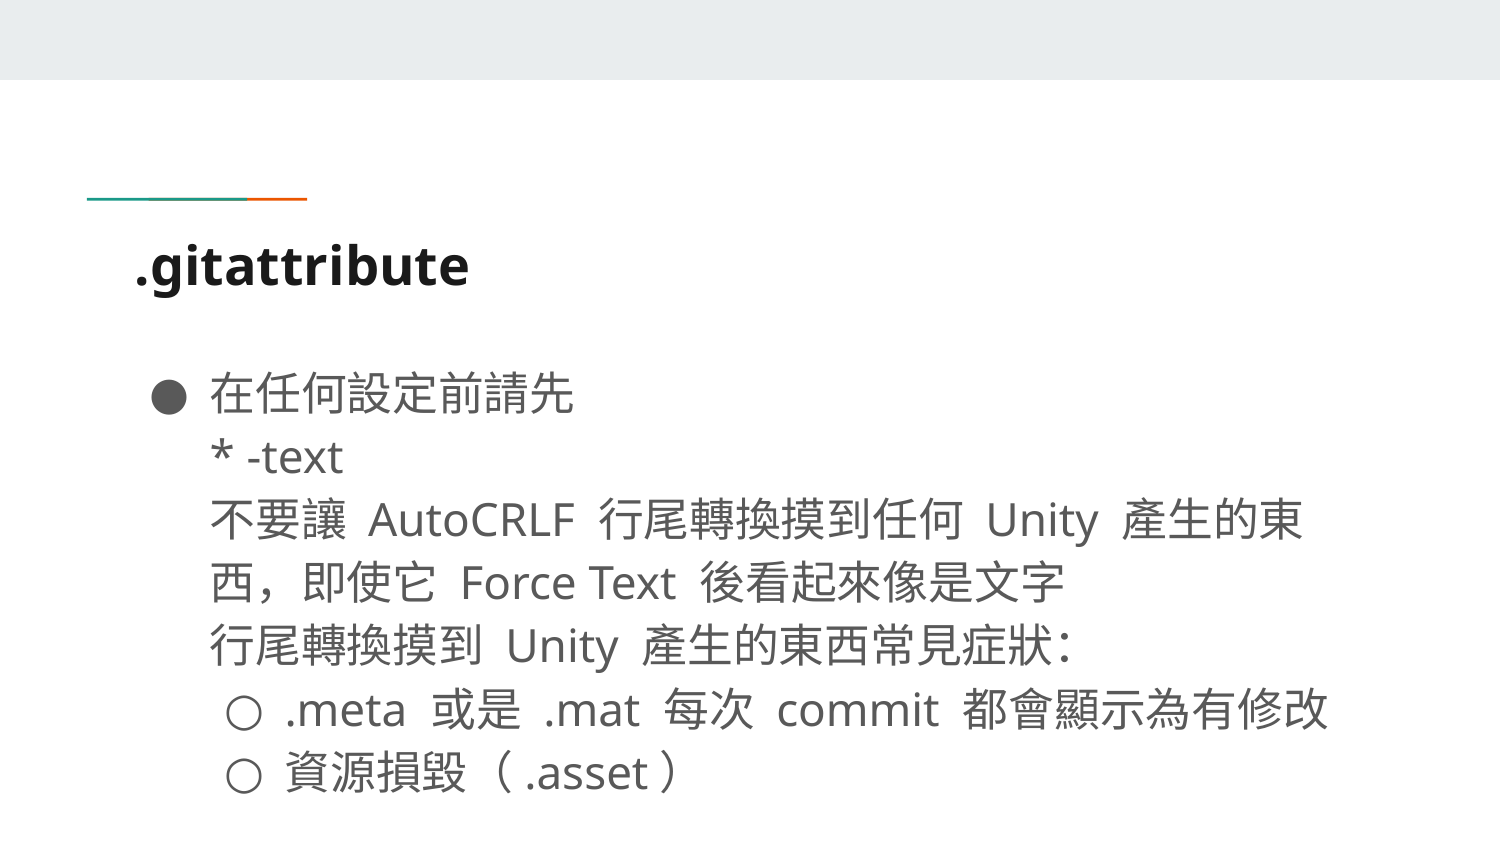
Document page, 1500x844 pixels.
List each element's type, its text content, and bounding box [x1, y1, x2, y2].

list 在任何設定前請先 * -text 不要讓 AutoCRLF 行尾轉換摸到任何 Unity 產生的東西，即使它 Force Text 後看起來像是文字 行尾轉換摸到 Unity 產生的東西常見症狀： .meta 或是 .mat 每次 commit 都會顯示為有修改 資源損毀（.asset） [119, 341, 1381, 712]
title .gitattribute [119, 216, 1381, 305]
